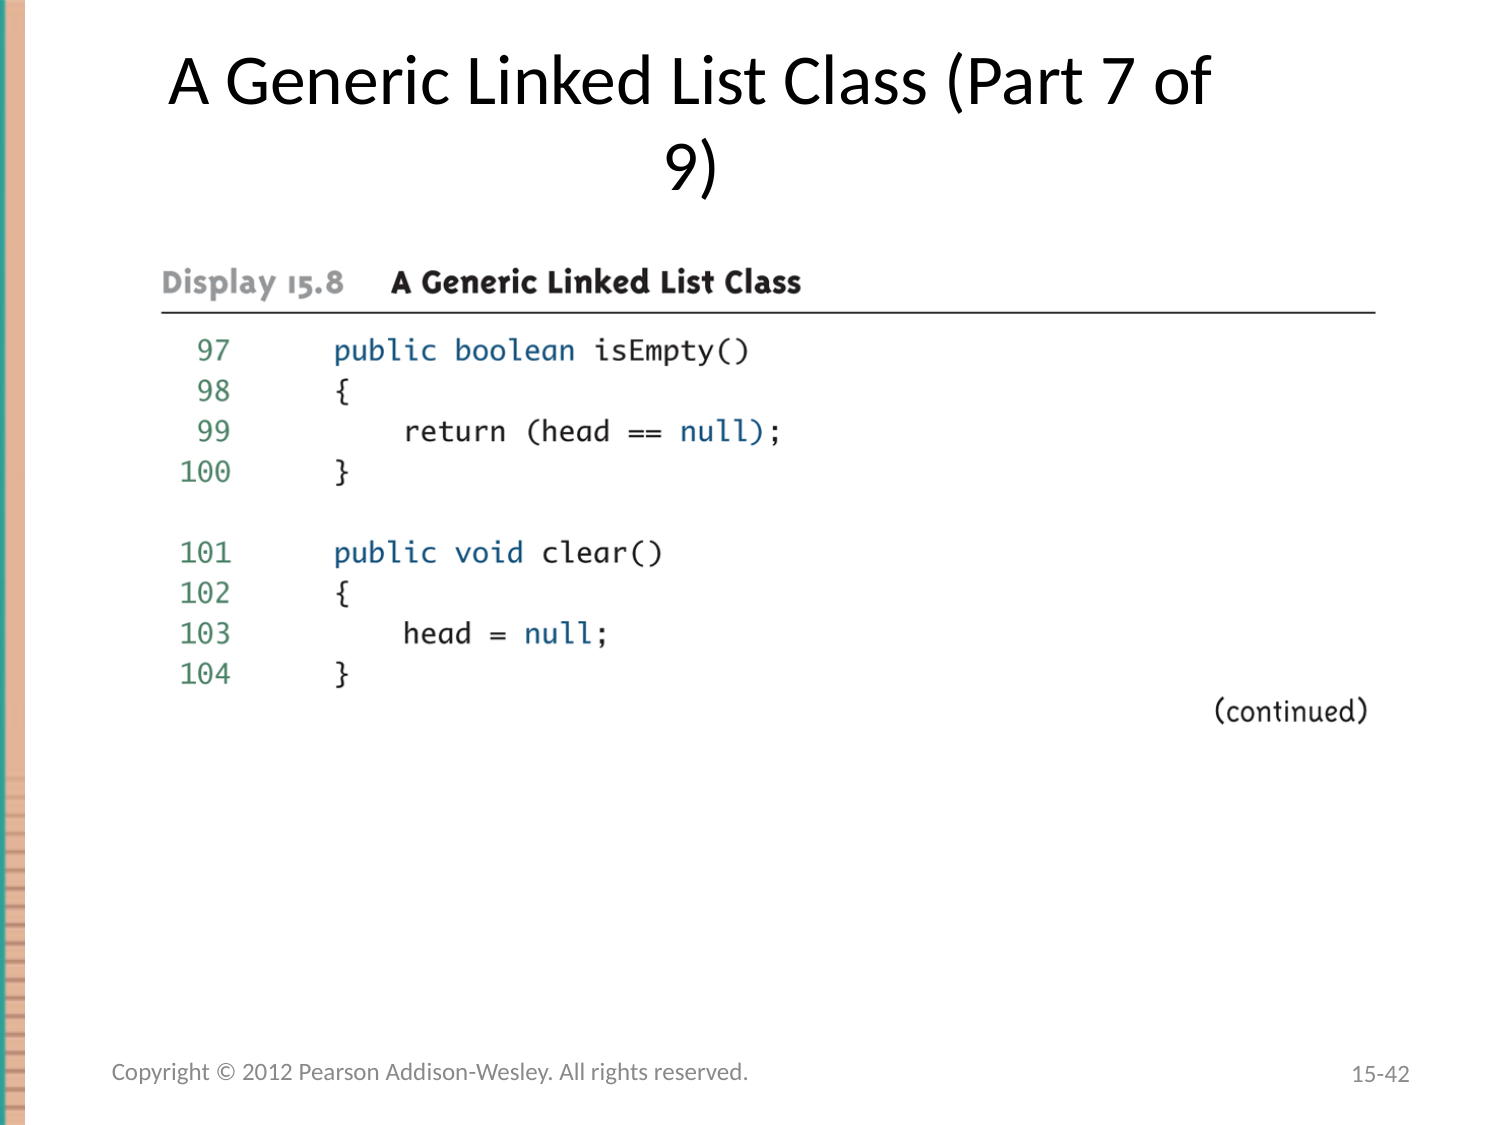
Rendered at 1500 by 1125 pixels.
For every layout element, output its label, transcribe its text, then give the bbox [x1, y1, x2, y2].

title A Generic Linked List Class (Part 7 of 9) [149, 24, 1233, 213]
picture [130, 256, 1407, 737]
picture [0, 0, 25, 1125]
footer Copyright © 2012 Pearson Addison-Wesley. All rights reserved. [75, 1040, 788, 1100]
slide_number 15-42 [1074, 1042, 1425, 1103]
